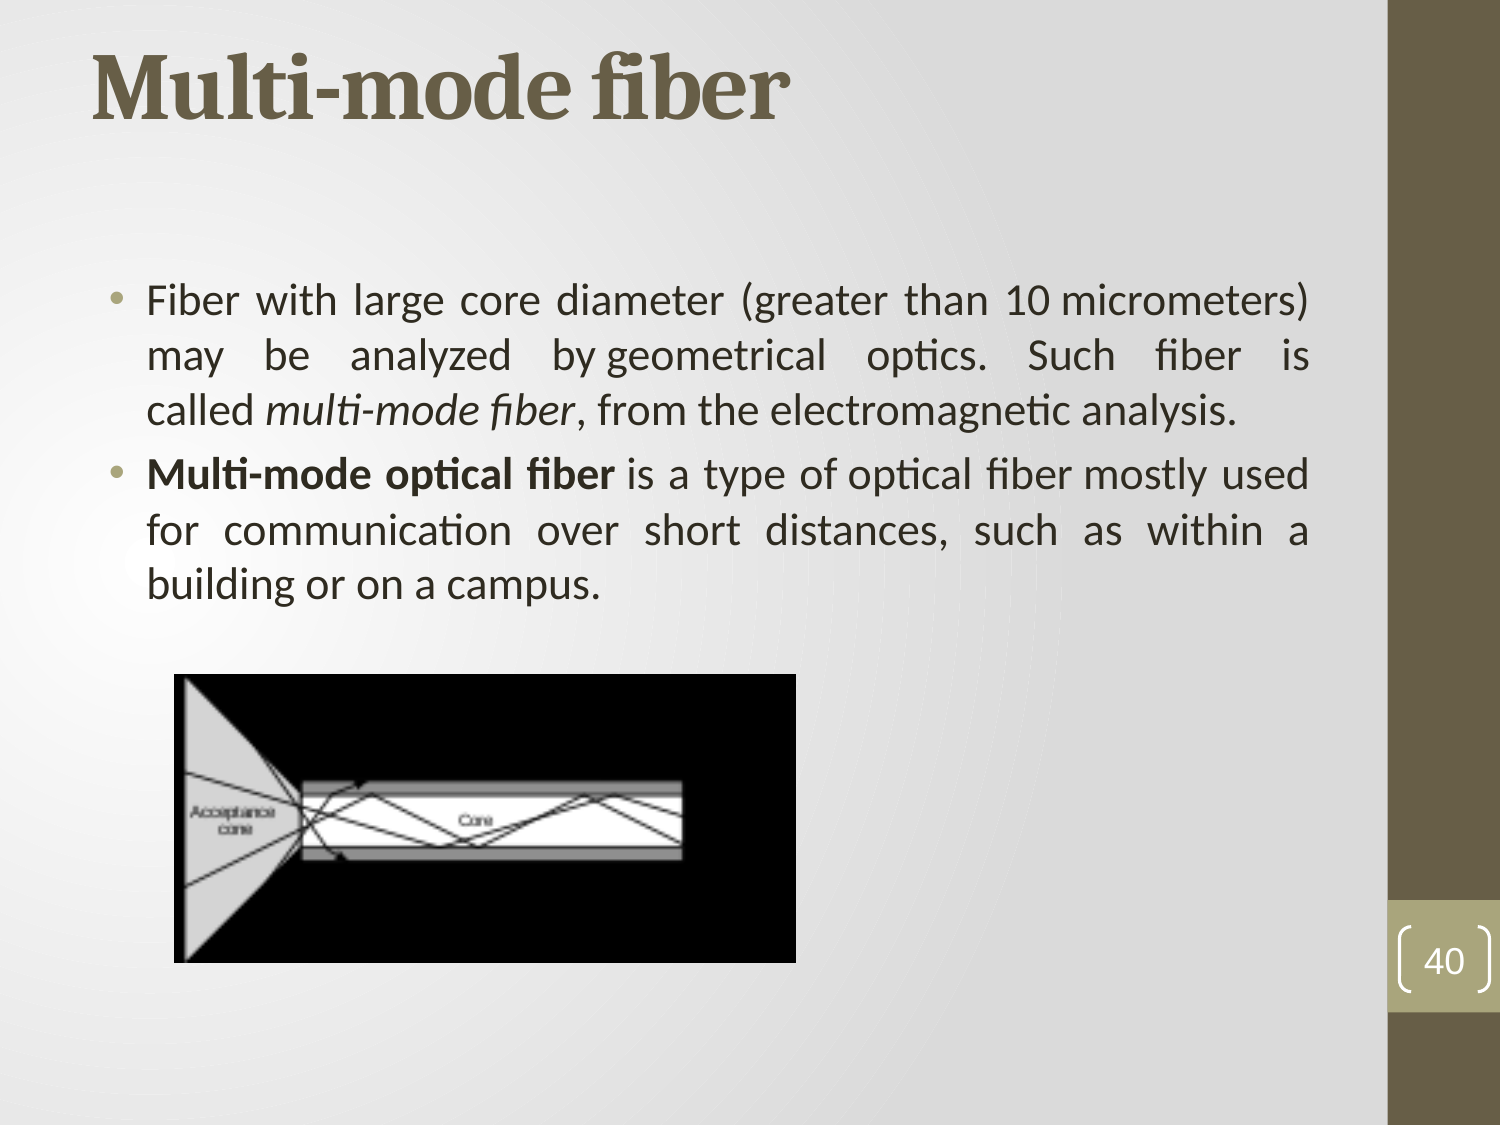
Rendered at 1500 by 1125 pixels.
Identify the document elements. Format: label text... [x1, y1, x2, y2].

list Fiber with large core diameter (greater than 10 micrometers) may be analyzed by geometrical optics. Such fiber is called multi-mode fiber, from the electromagnetic analysis. Multi-mode optical fiber is a type of optical fiber mostly used for communication over short distances, such as within a building or on a campus. [75, 262, 1325, 1050]
slide_number 40 [1397, 925, 1492, 994]
title Multi-mode fiber [75, 45, 1325, 233]
picture [174, 674, 796, 963]
